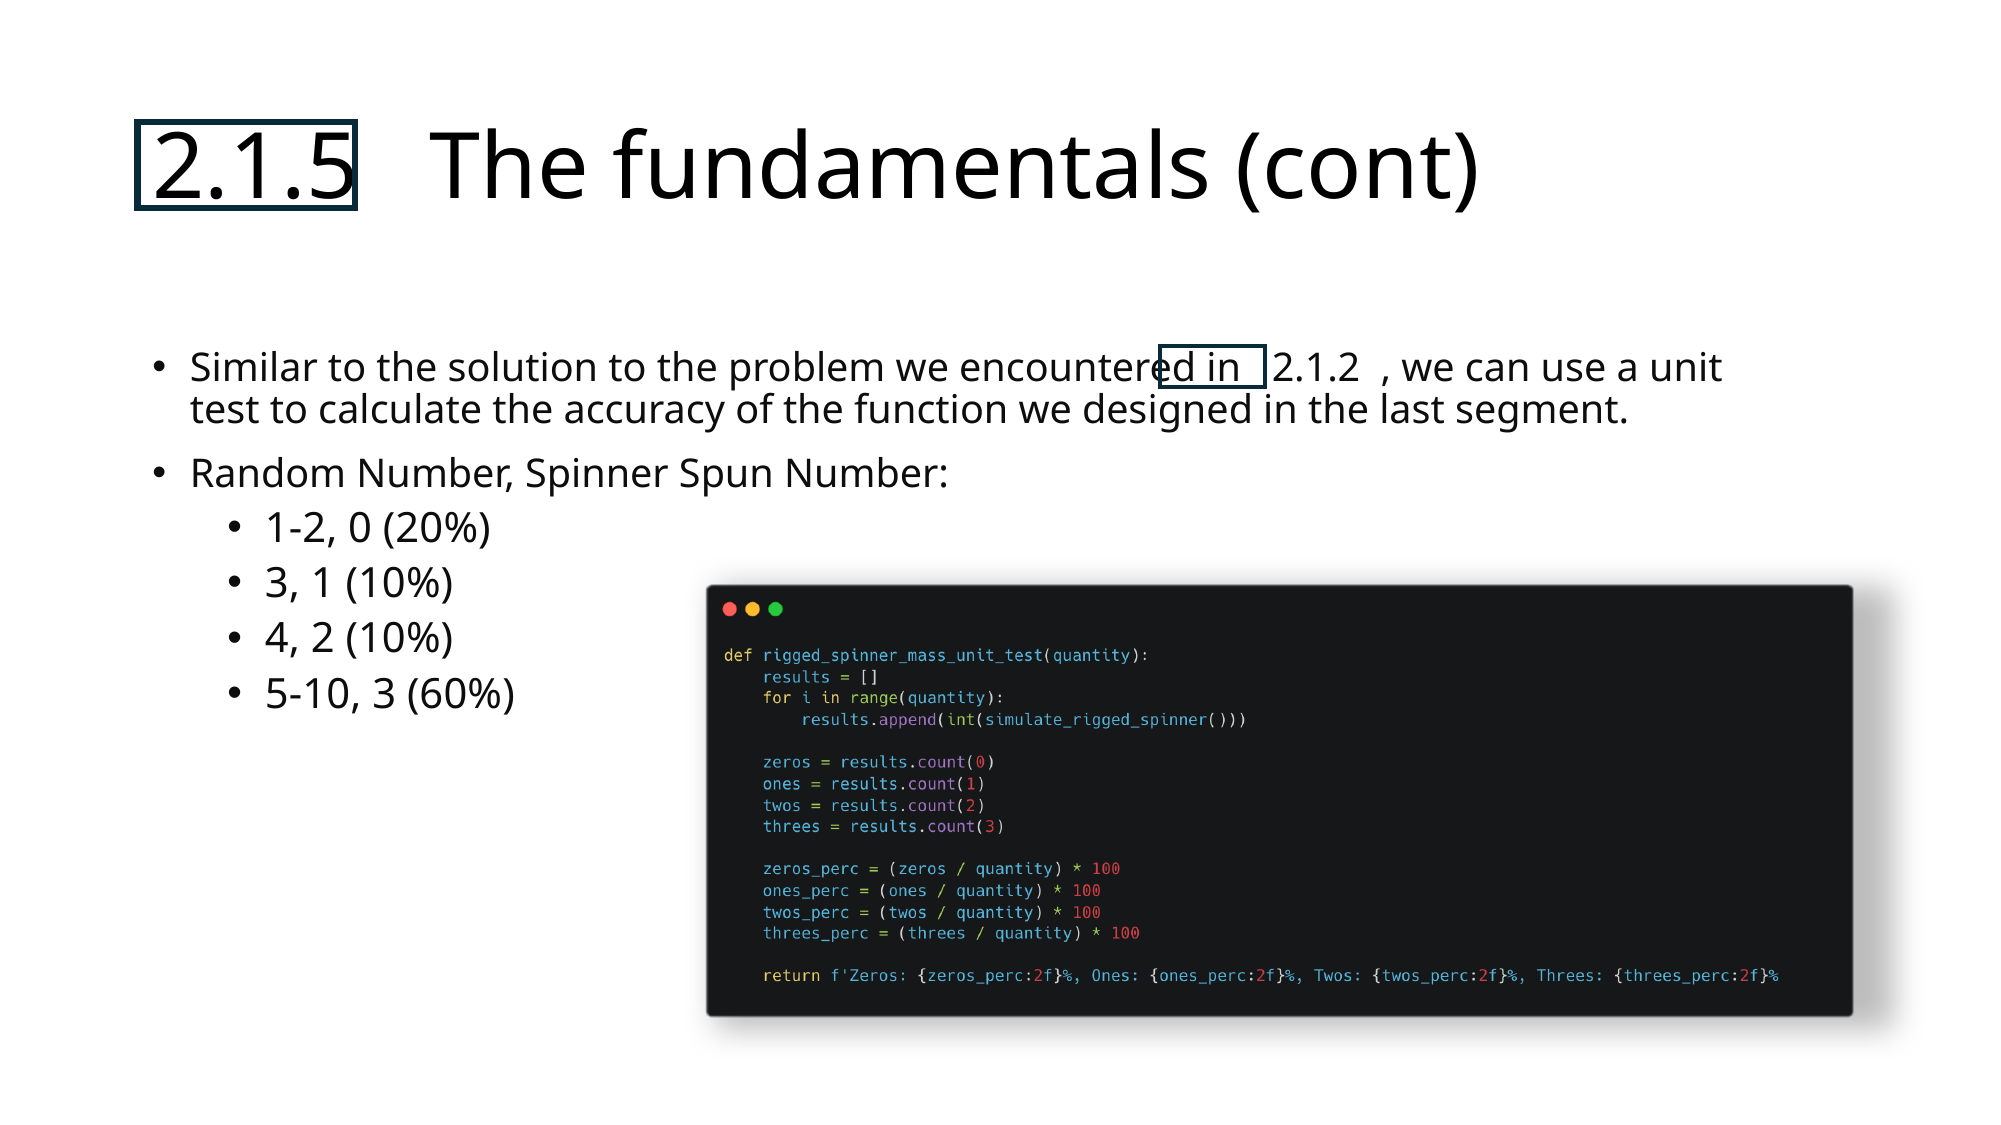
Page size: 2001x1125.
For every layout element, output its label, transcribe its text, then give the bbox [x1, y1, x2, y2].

list Similar to the solution to the problem we encountered in 2.1.2 , we can use a unit test to calculate the accuracy of the function we designed in the last segment. Random Number, Spinner Spun Number: 1-2, 0 (20%) 3, 1 (10%) 4, 2 (10%) 5-10, 3 (60%) [137, 339, 1772, 973]
text_box [136, 120, 357, 209]
text_box [1159, 344, 1266, 389]
picture [641, 520, 1918, 1081]
title 2.1.5 The fundamentals (cont) [137, 59, 1863, 278]
